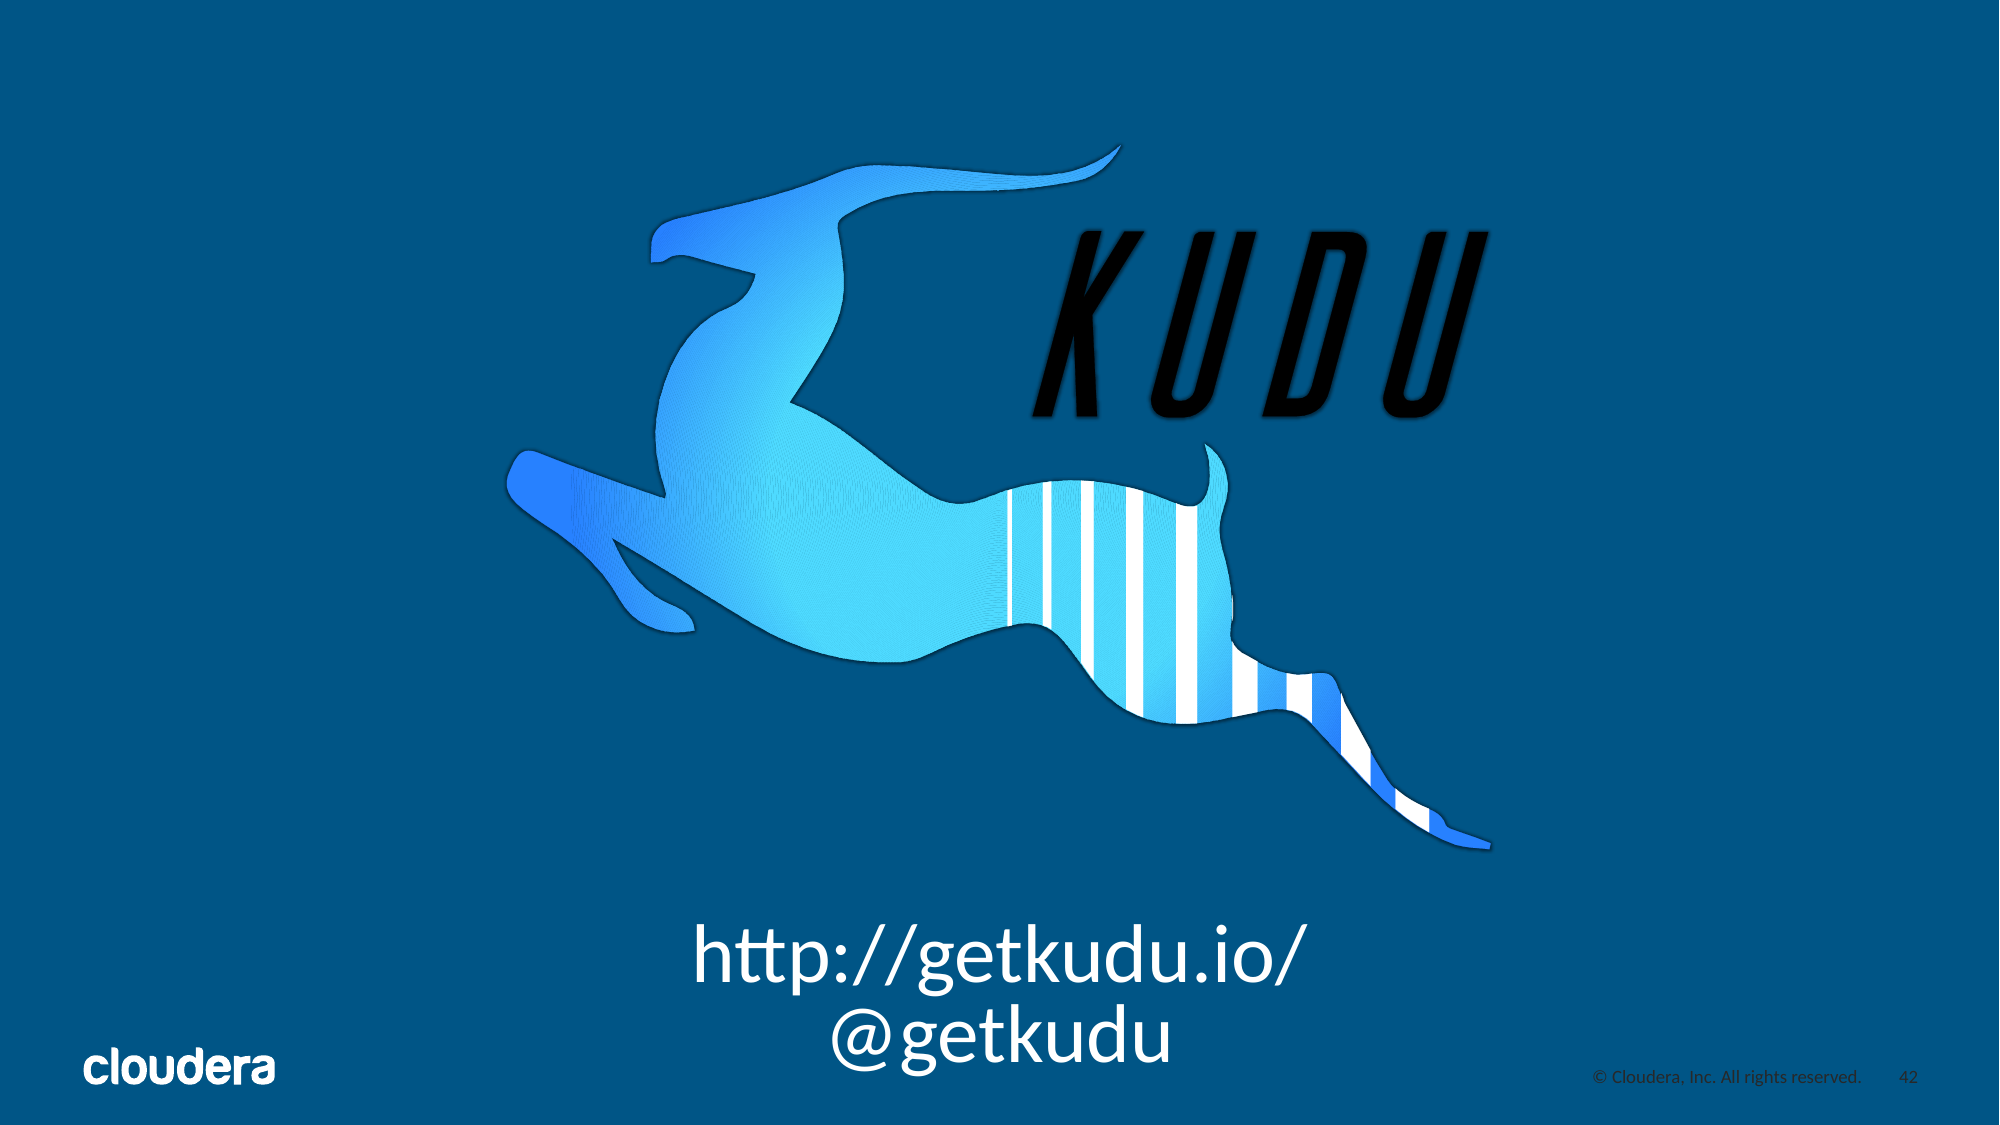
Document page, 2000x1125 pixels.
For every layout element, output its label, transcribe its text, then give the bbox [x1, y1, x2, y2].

title http://getkudu.io/ @getkudu [566, 910, 1434, 1042]
picture [506, 144, 1493, 850]
